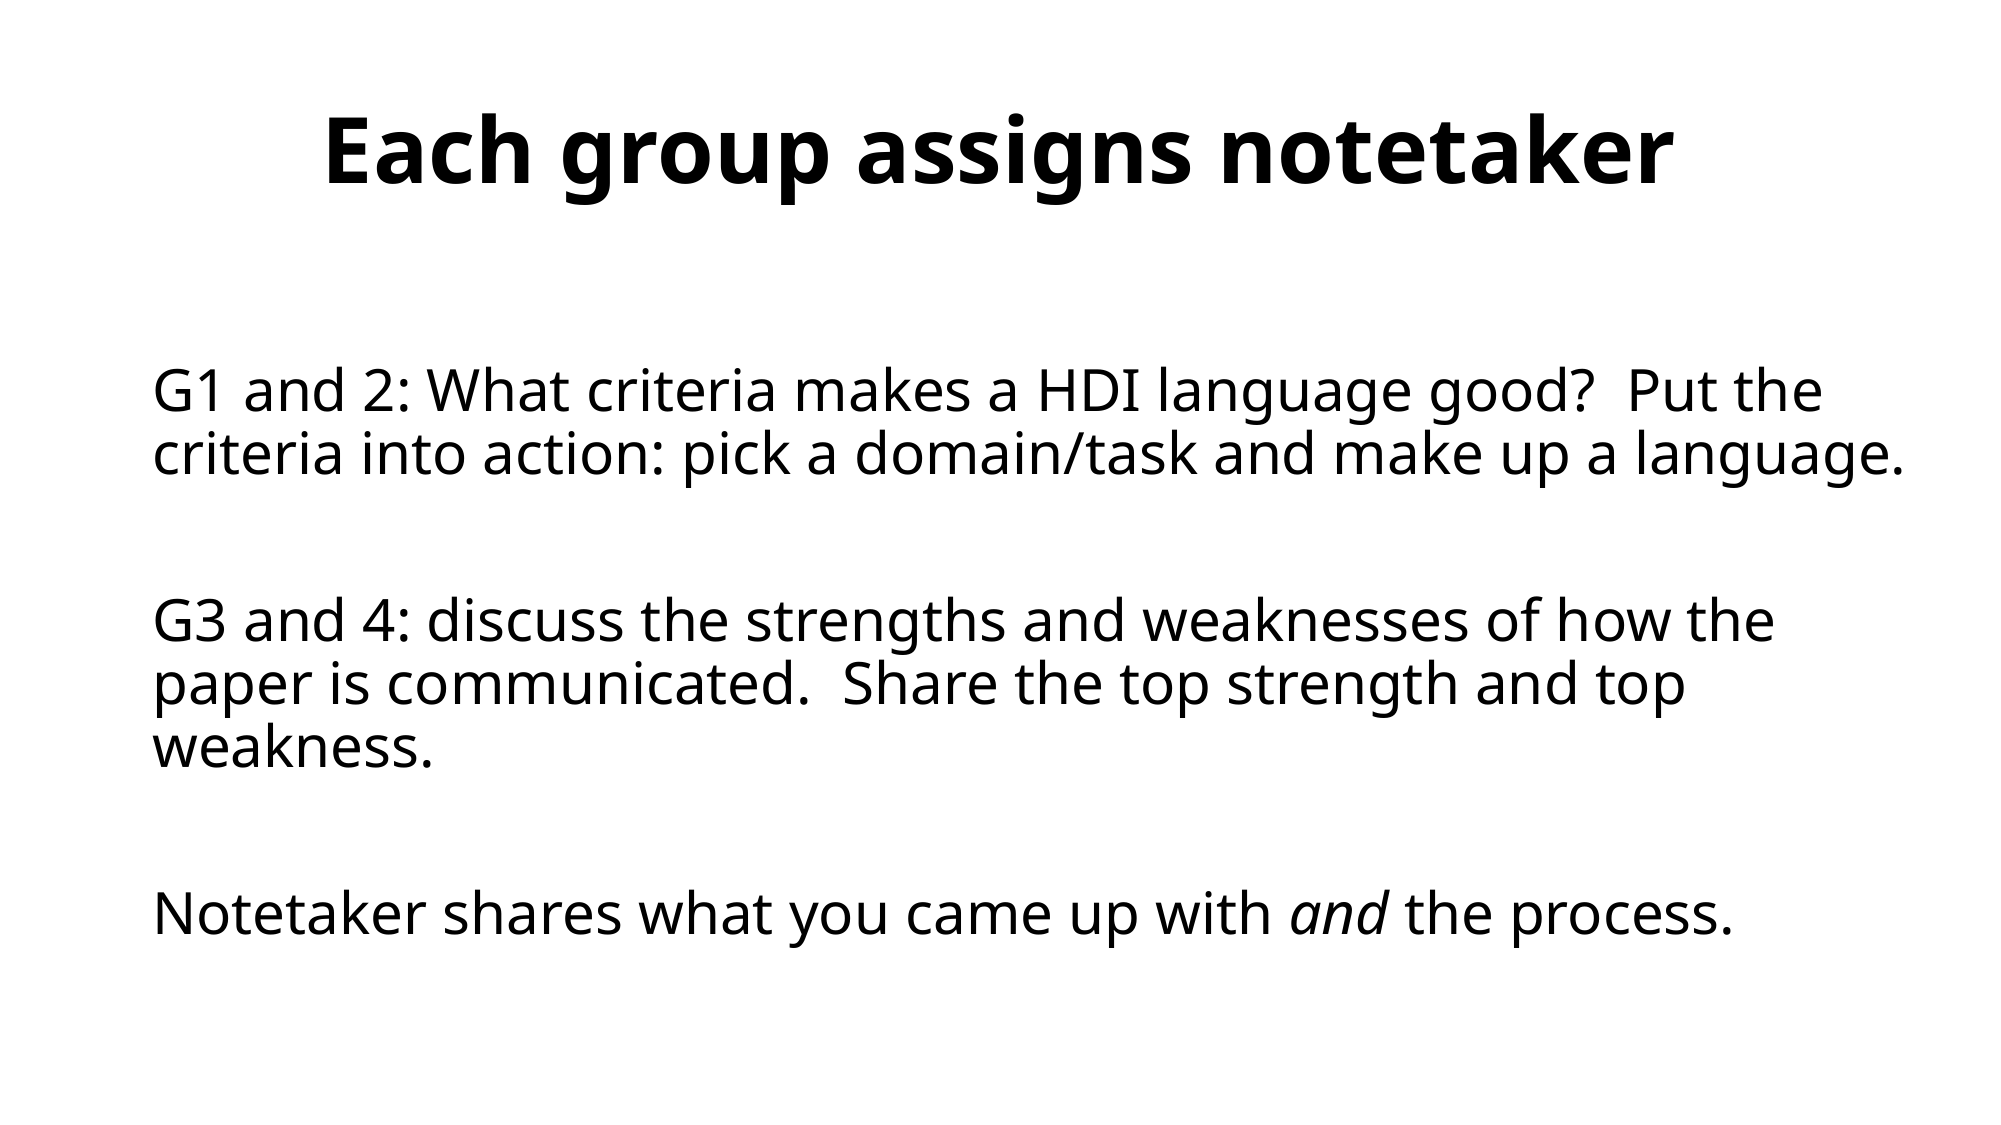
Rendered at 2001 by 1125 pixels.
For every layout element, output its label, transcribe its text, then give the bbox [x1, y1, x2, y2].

list G1 and 2: What criteria makes a HDI language good? Put the criteria into action: pick a domain/task and make up a language. G3 and 4: discuss the strengths and weaknesses of how the paper is communicated. Share the top strength and top weakness. Notetaker shares what you came up with and the process. [137, 263, 1962, 987]
title Each group assigns notetaker [137, 45, 1863, 263]
